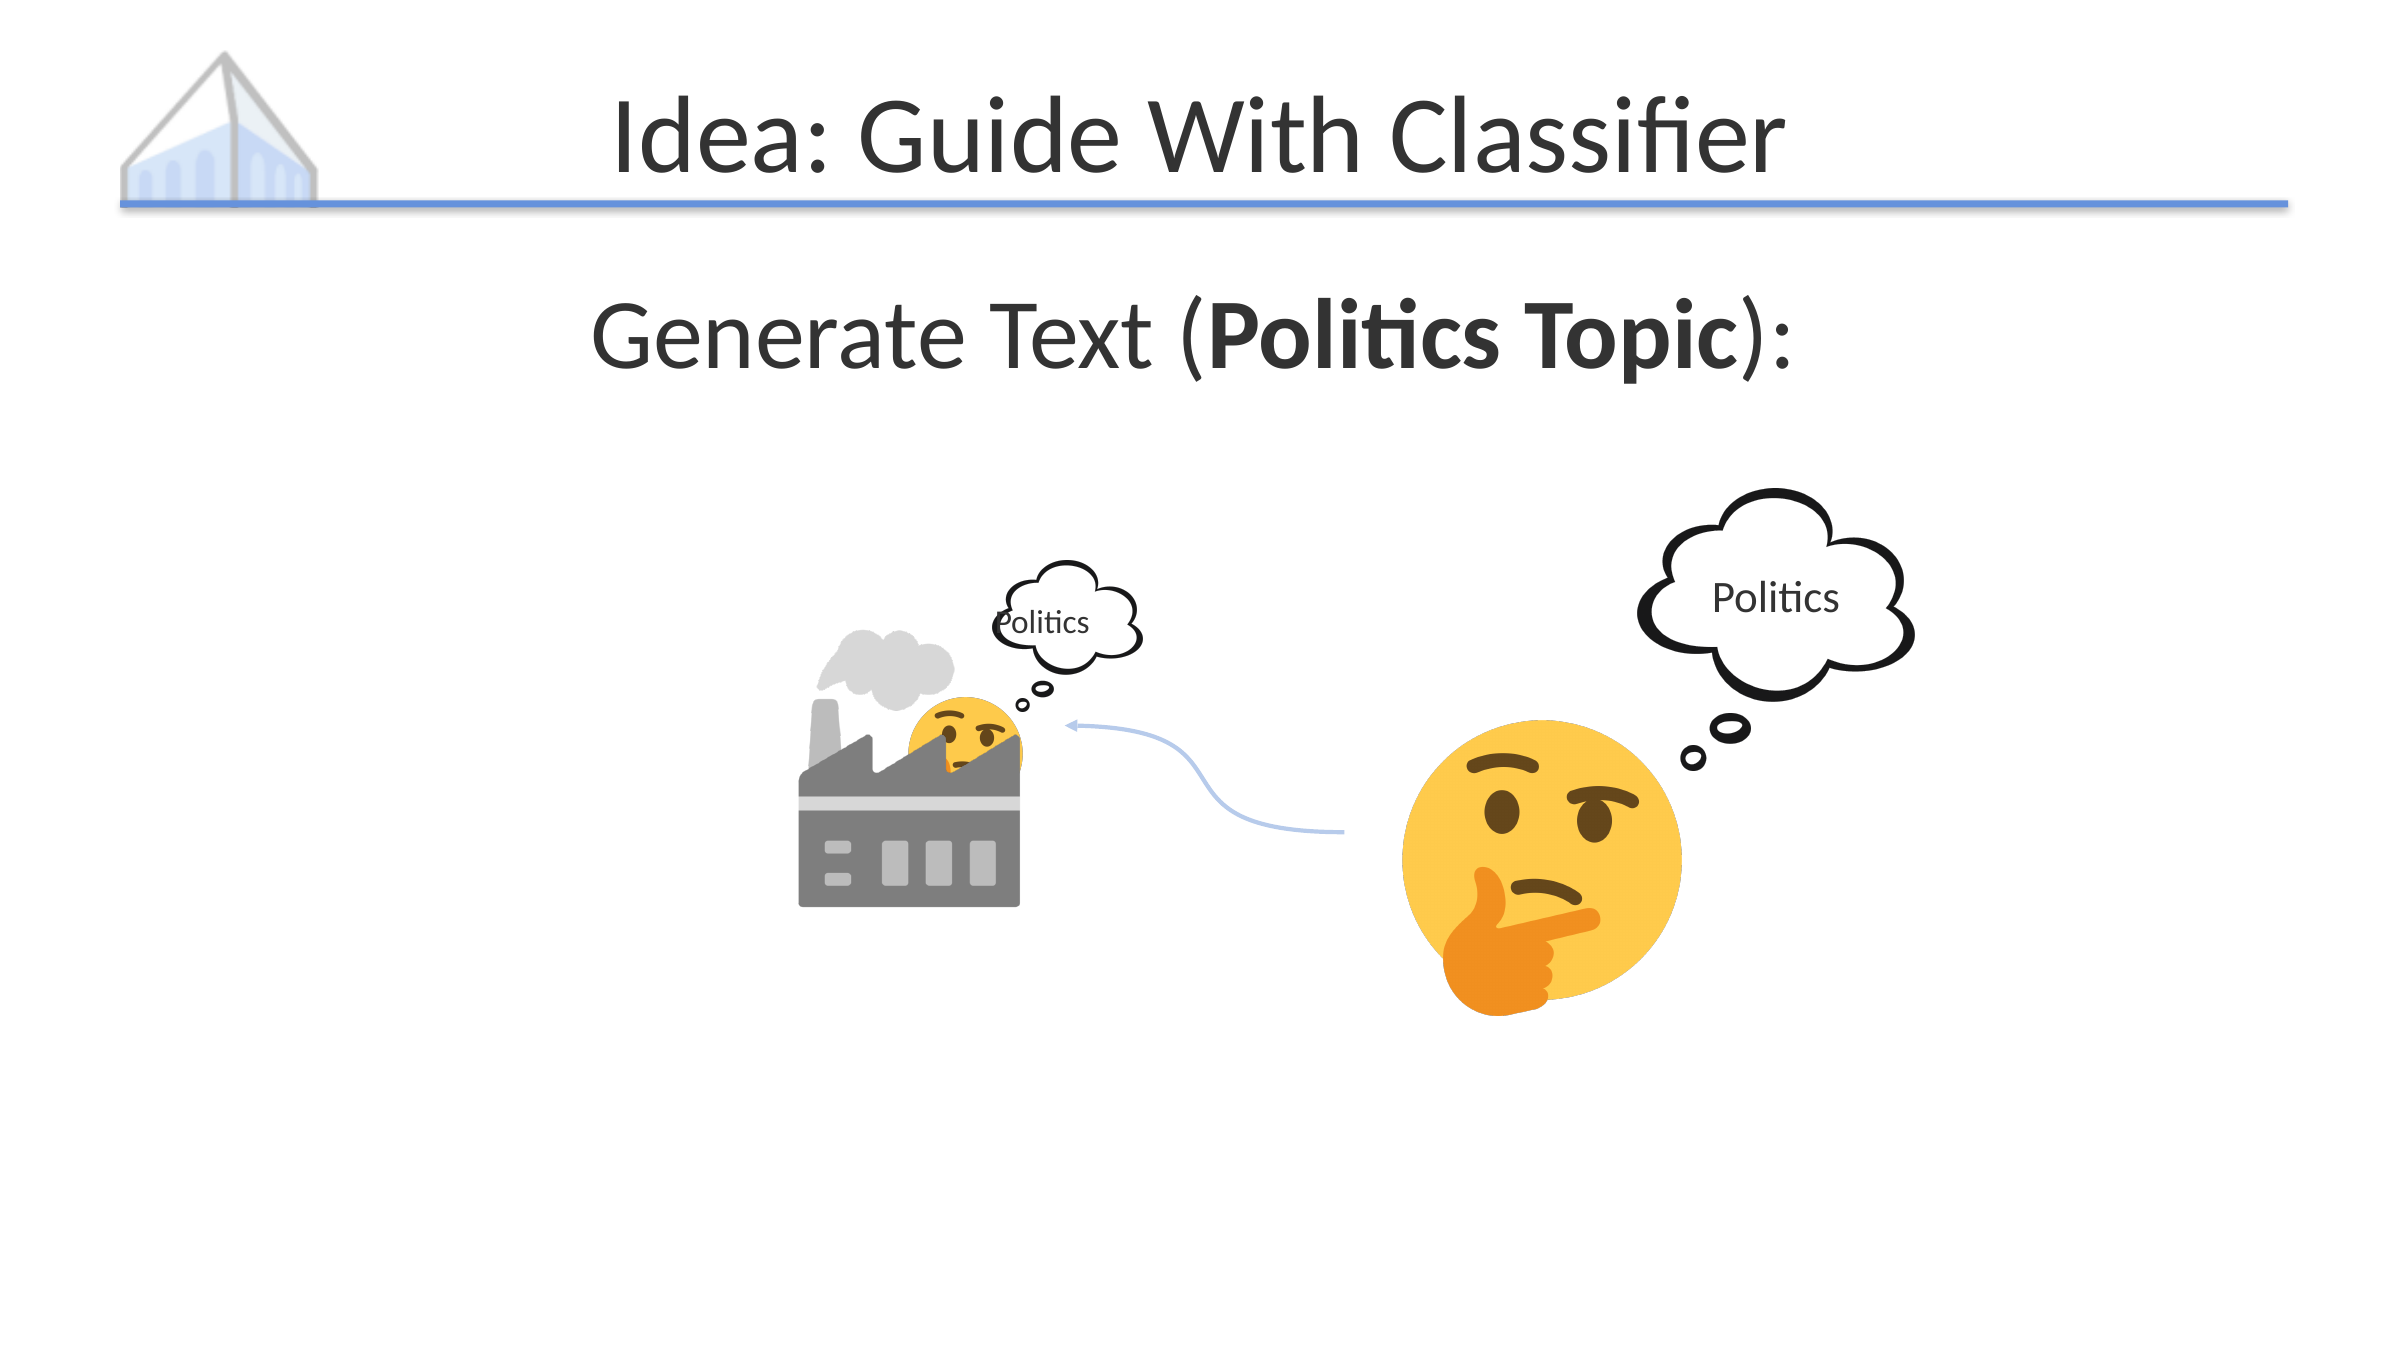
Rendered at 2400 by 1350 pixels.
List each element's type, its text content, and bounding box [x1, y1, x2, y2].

picture [757, 626, 1041, 910]
title Idea: Guide With Classifier [0, 28, 2400, 228]
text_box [1636, 488, 1916, 771]
text_box Generate Text (Politics Topic): [453, 260, 1933, 456]
picture [1393, 719, 1690, 1016]
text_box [1087, 684, 1322, 874]
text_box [992, 560, 1143, 712]
